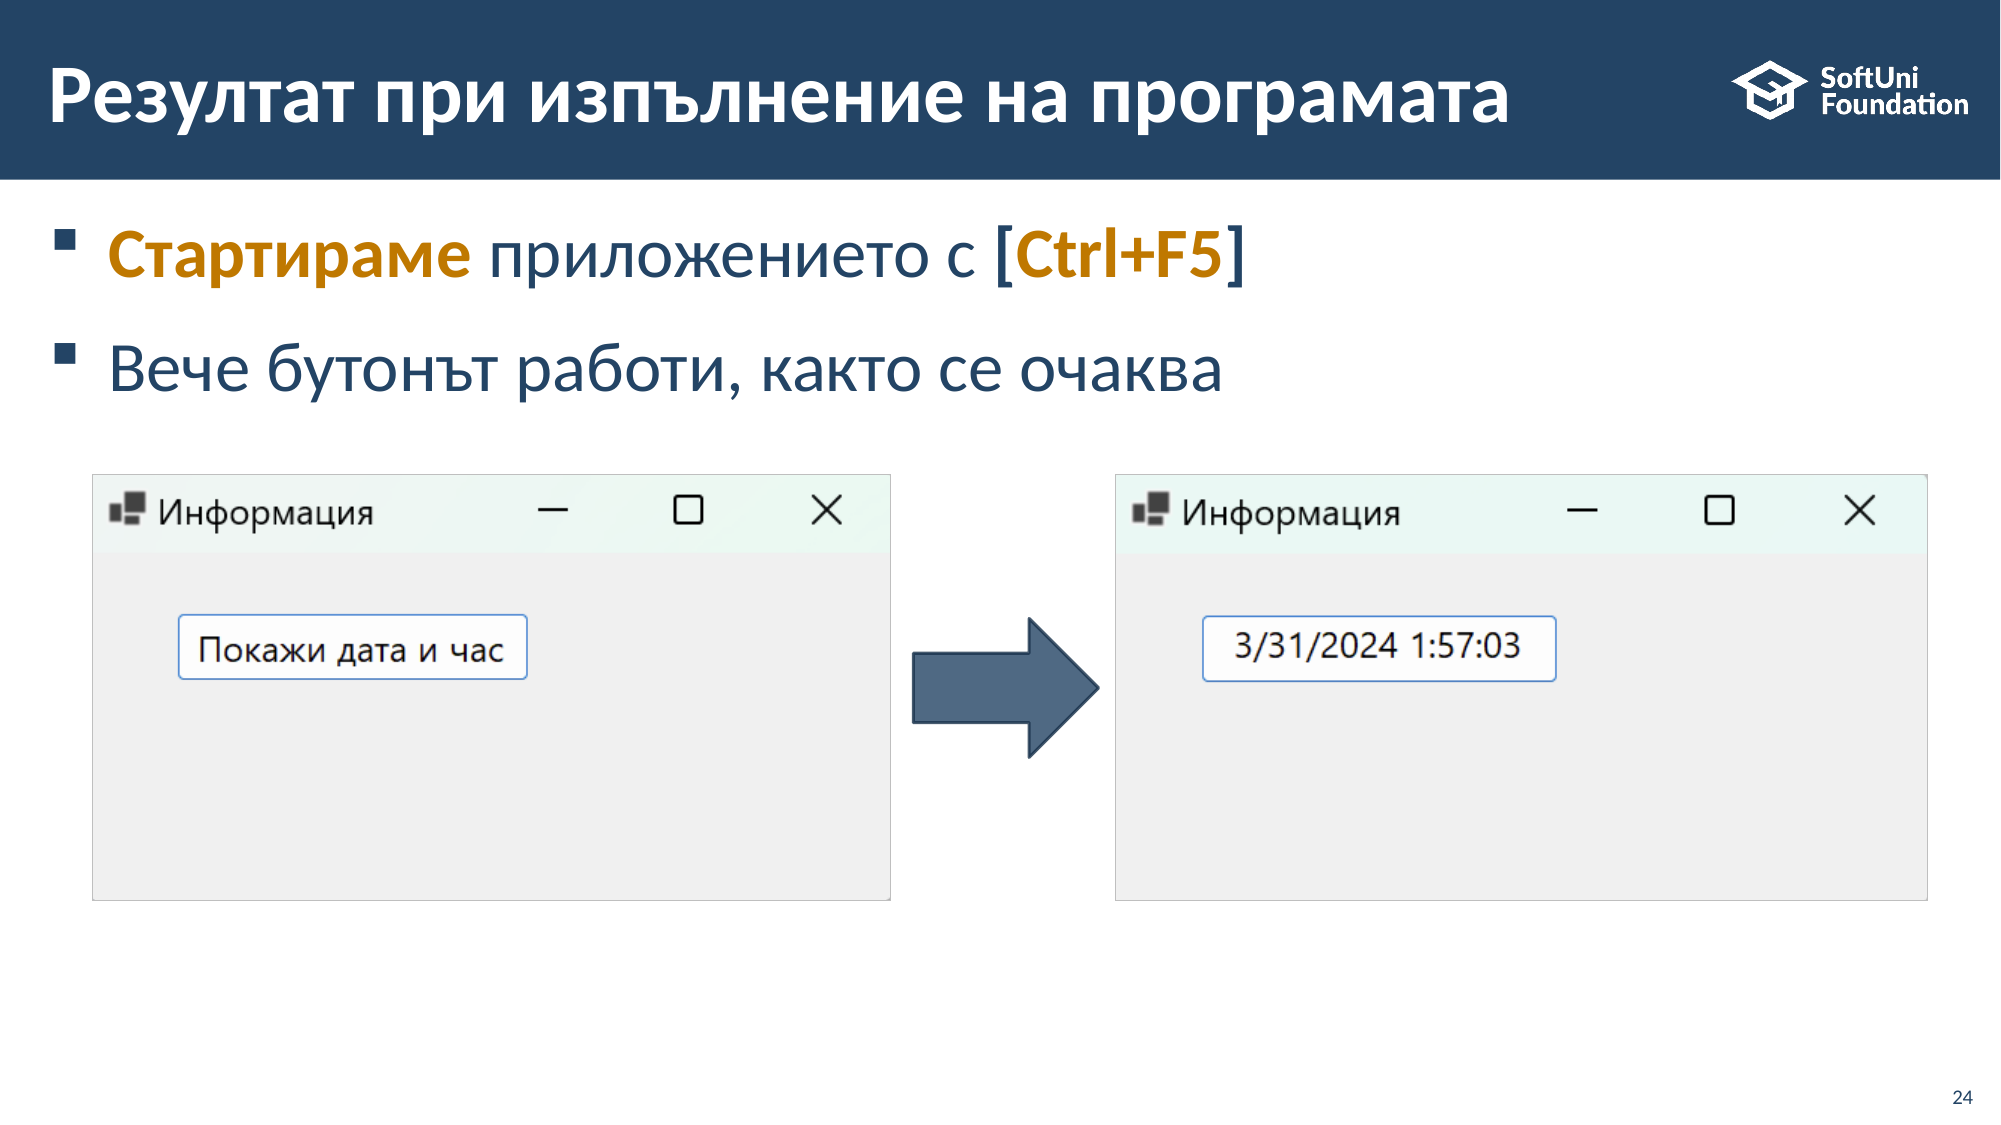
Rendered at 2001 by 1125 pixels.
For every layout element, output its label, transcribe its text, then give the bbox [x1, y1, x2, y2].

title Резултат при изпълнение на програмата [31, 16, 1716, 162]
list Стартираме приложението с [Ctrl+F5] Вече бутонът работи, както се очаква [31, 196, 1970, 437]
picture [1731, 60, 1968, 120]
picture [1115, 474, 1929, 902]
picture [91, 474, 891, 902]
slide_number 24 [1927, 1067, 1989, 1117]
text_box [911, 616, 1101, 760]
